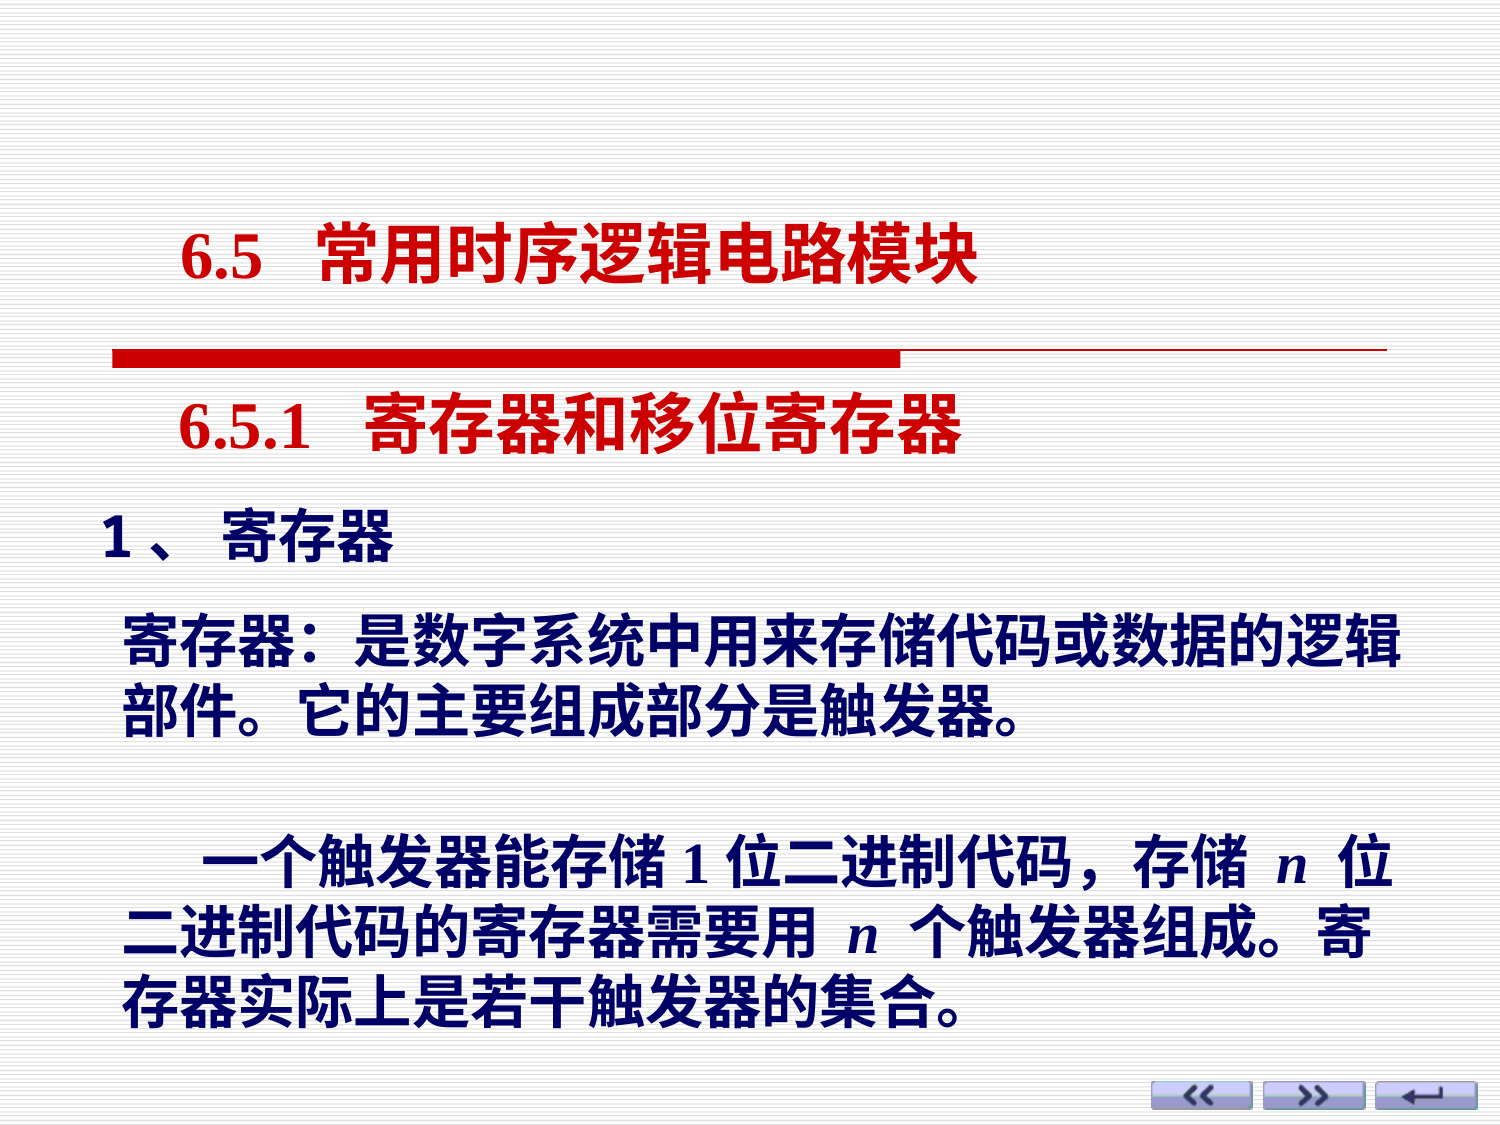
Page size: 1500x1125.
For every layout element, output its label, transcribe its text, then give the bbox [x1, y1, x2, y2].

text_box 6.5 常用时序逻辑电路模块 [165, 184, 1388, 305]
text_box 一个触发器能存储1位二进制代码，存储 n 位二进制代码的寄存器需要用 n 个触发器组成。寄存器实际上是若干触发器的集合。 [106, 818, 1438, 1043]
text_box 1、 寄存器 [41, 491, 556, 577]
text_box 6.5.1 寄存器和移位寄存器 [41, 374, 1057, 470]
text_box 寄存器：是数字系统中用来存储代码或数据的逻辑部件。它的主要组成部分是触发器。 [106, 596, 1448, 752]
picture [0, 0, 1500, 1125]
